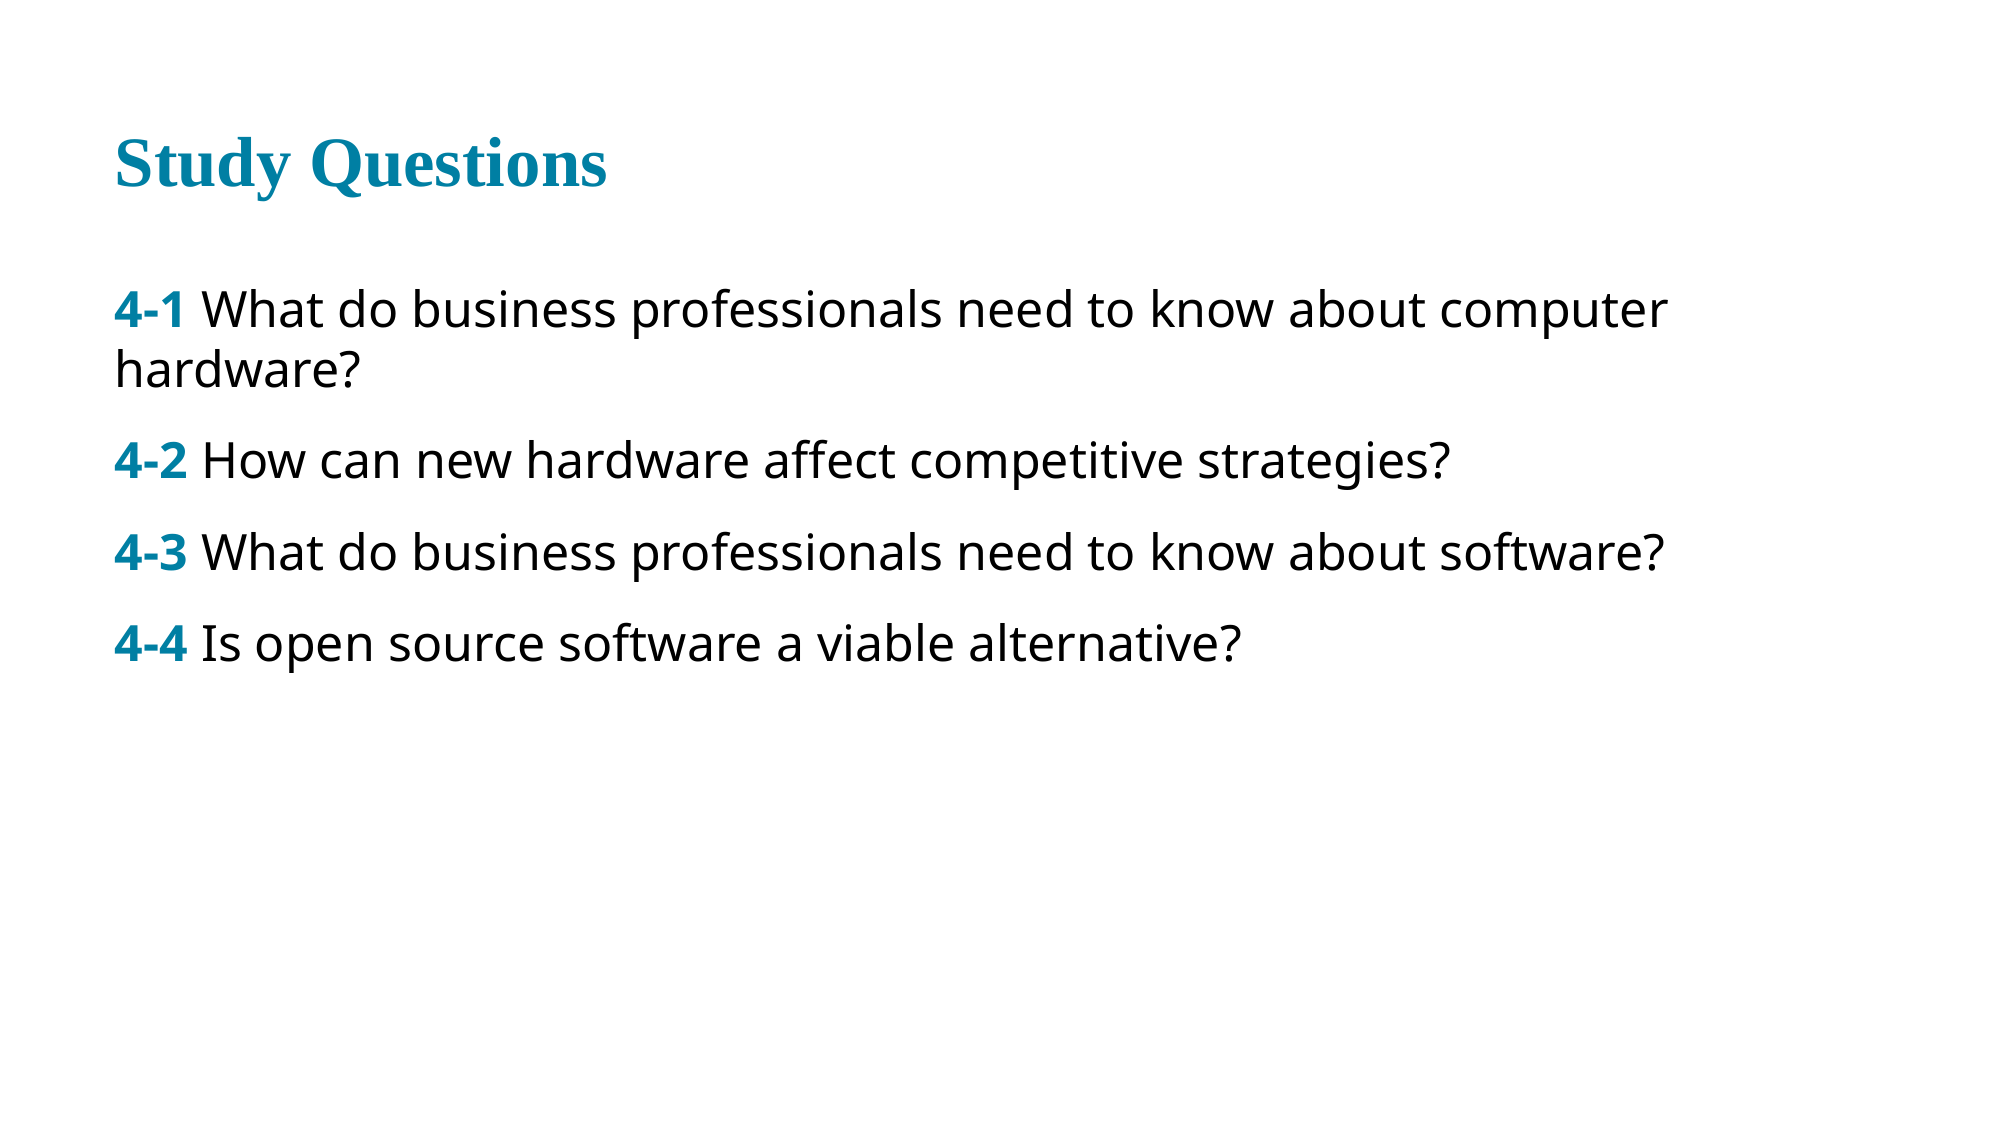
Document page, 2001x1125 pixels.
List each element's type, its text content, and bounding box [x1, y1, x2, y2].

list 4-1 What do business professionals need to know about computer hardware? 4-2 How can new hardware affect competitive strategies? 4-3 What do business professionals need to know about software? 4-4 Is open source software a viable alternative? [99, 262, 1900, 1005]
title Study Questions [99, 35, 1900, 216]
